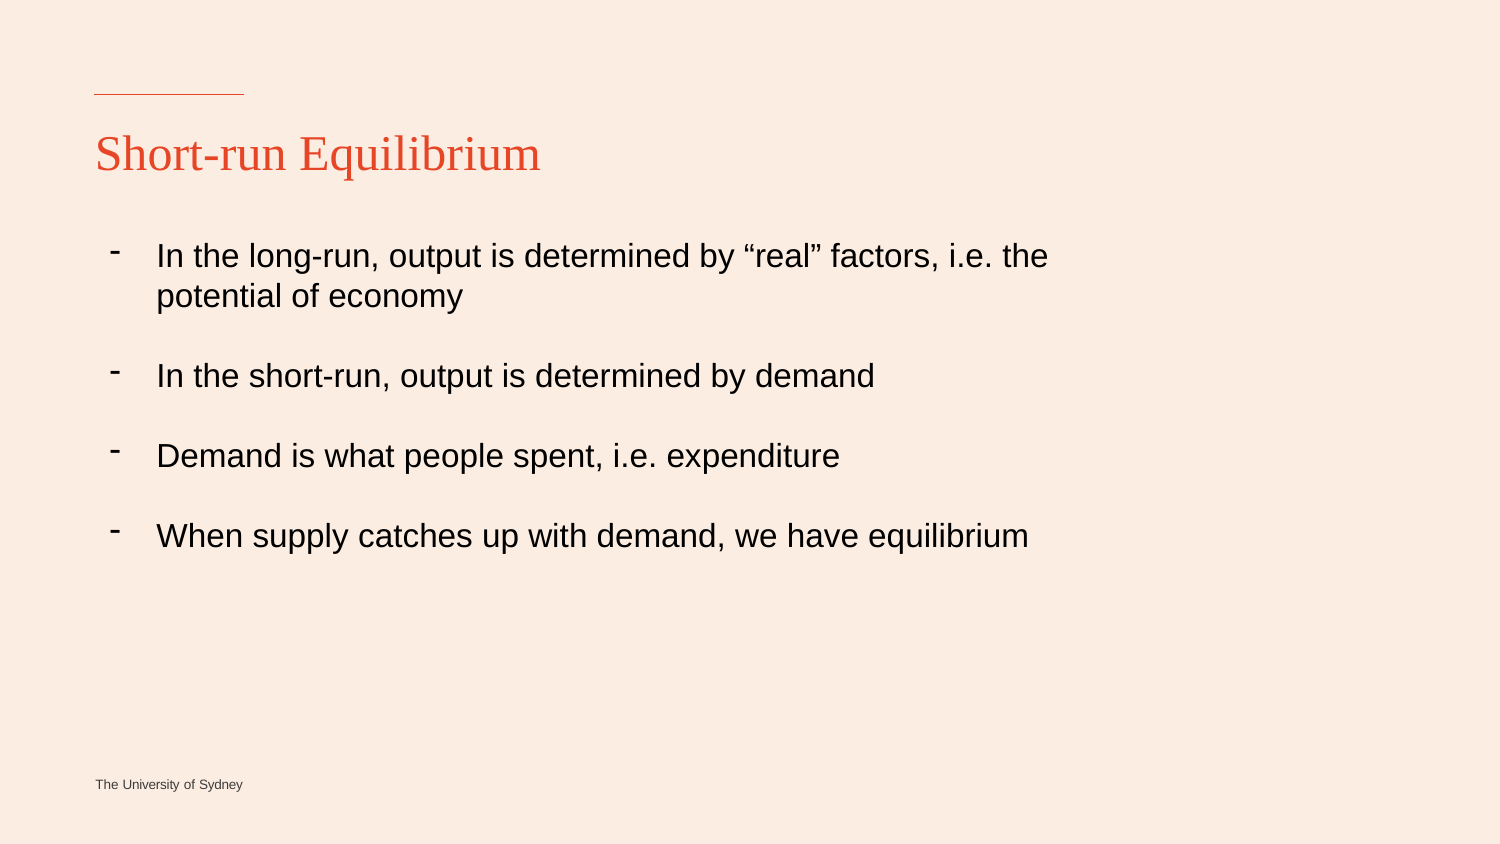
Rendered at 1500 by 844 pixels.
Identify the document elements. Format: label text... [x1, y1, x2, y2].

title Short-run Equilibrium [94, 120, 1406, 182]
